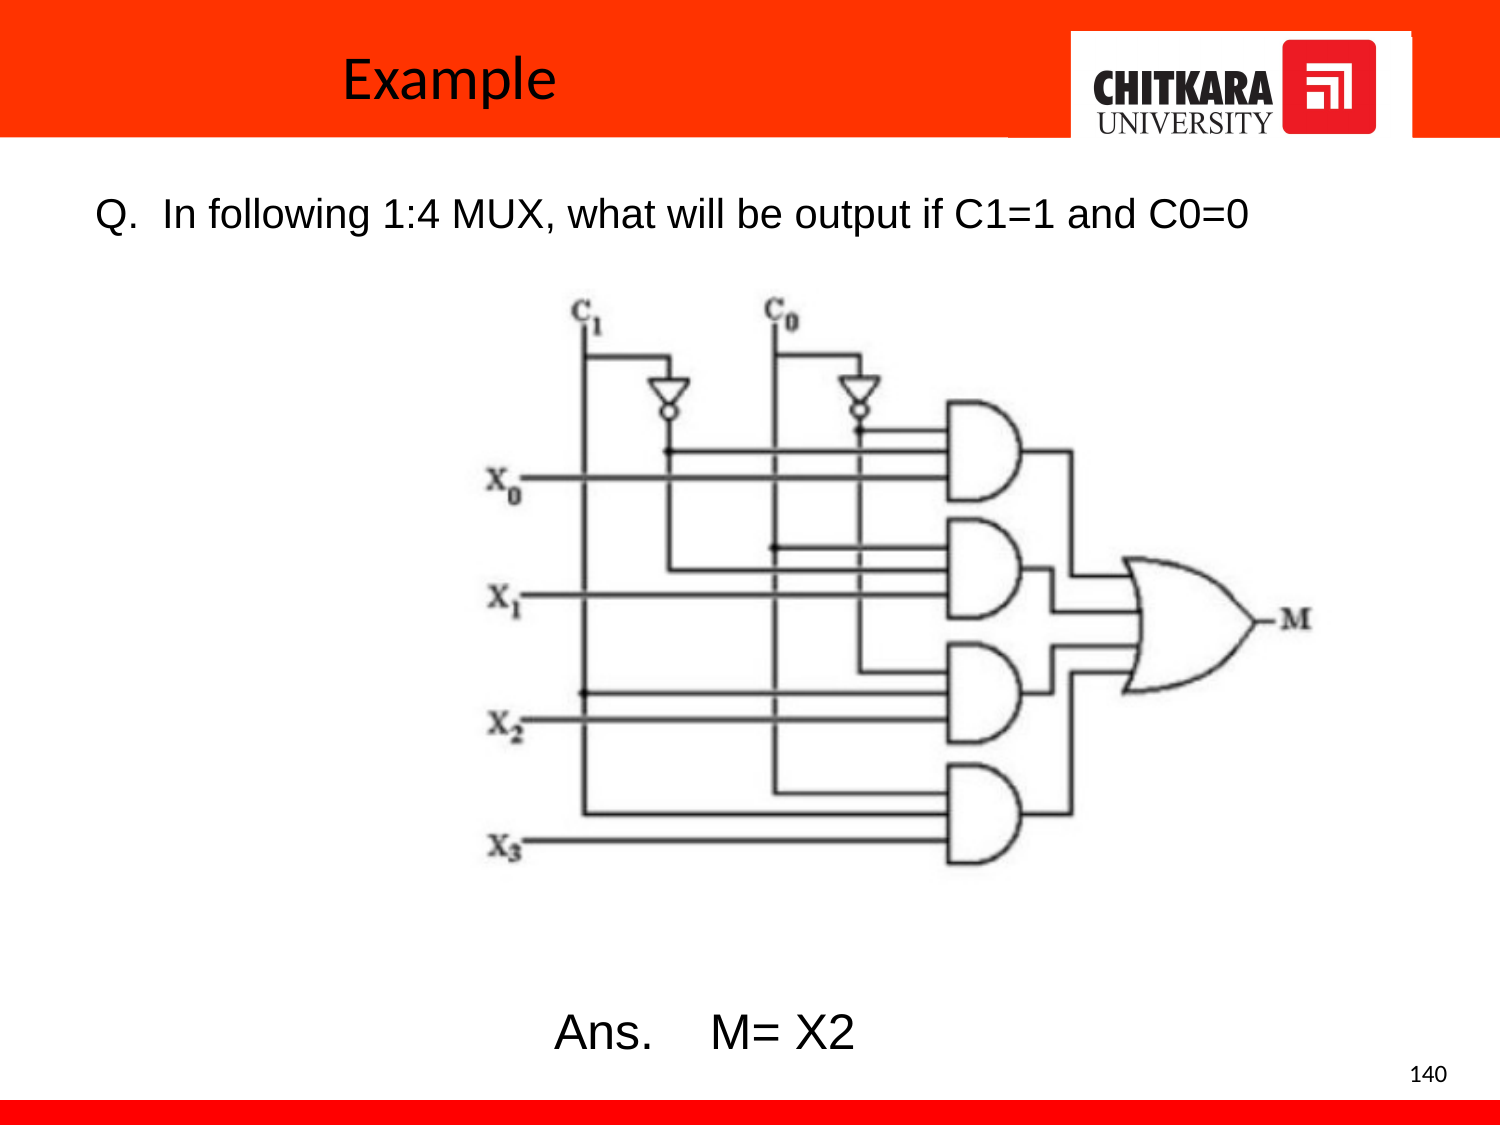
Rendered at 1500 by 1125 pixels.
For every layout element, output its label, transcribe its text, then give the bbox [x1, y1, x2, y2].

title Example [0, 0, 900, 150]
text_box Q. In following 1:4 MUX, what will be output if C1=1 and C0=0 [80, 179, 1345, 245]
picture [1074, 37, 1391, 138]
slide_number 140 [1100, 1042, 1463, 1103]
text_box Ans. M= X2 [539, 992, 1164, 1067]
picture [358, 267, 1345, 893]
